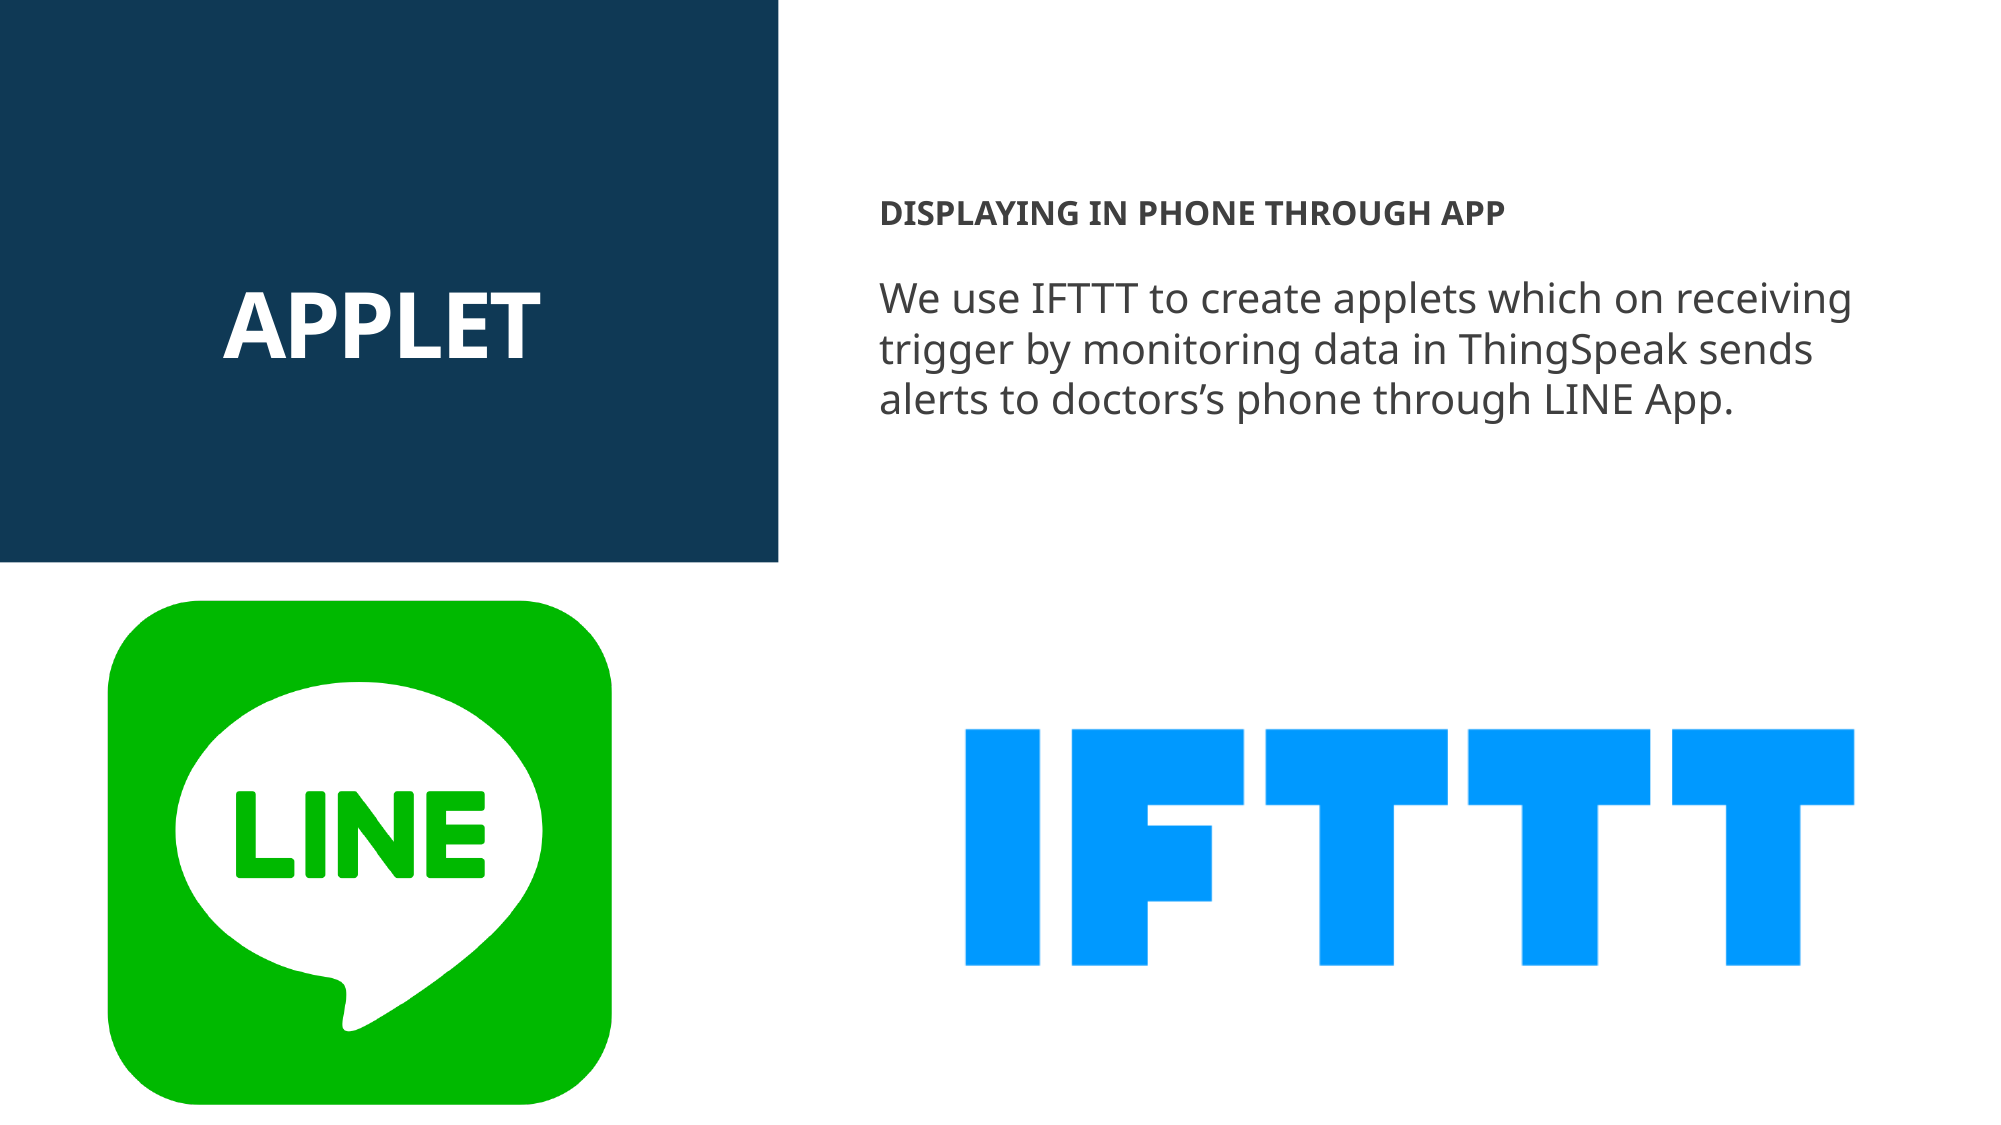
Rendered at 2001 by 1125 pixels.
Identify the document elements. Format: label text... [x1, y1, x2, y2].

title APPLET [137, 272, 644, 490]
list DISPLAYING IN PHONE THROUGH APP [879, 196, 1884, 260]
list We use IFTTT to create applets which on receiving trigger by monitoring data in ThingSpeak sends alerts to doctors’s phone through LINE App. [879, 272, 1884, 502]
picture [820, 515, 2000, 1125]
picture [106, 599, 614, 1106]
